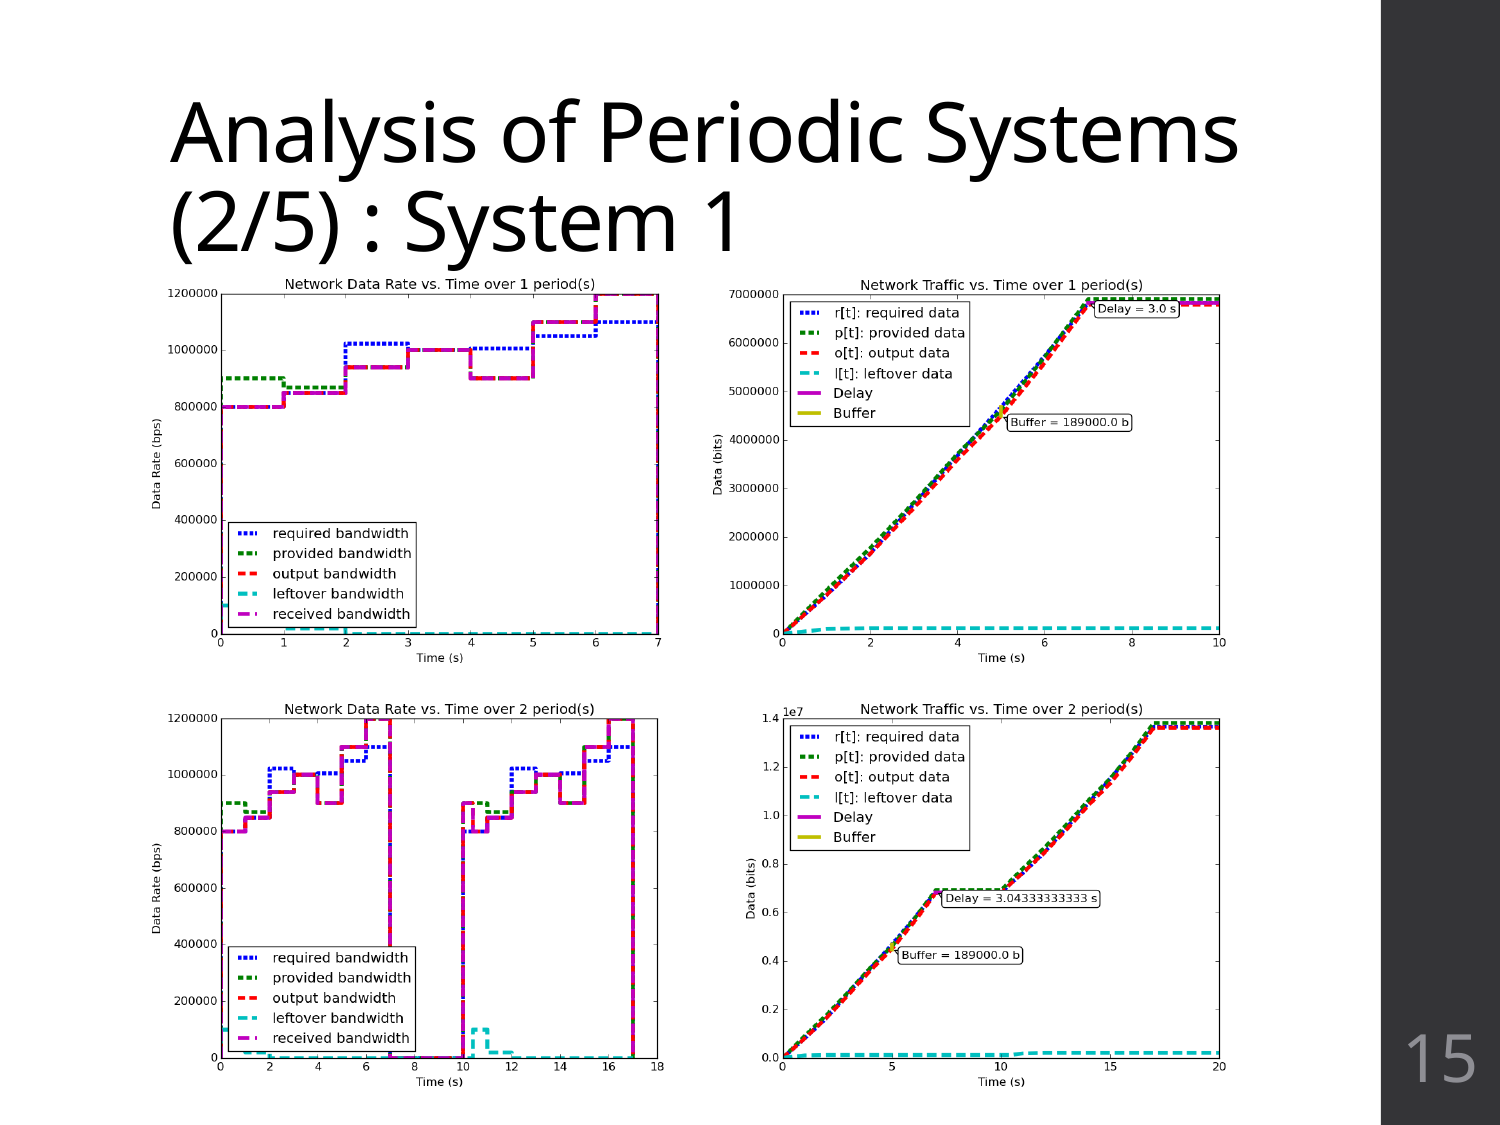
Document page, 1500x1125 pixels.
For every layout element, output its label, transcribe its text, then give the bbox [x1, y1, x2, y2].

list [718, 684, 1276, 1101]
picture [149, 251, 1276, 1101]
slide_number 15 [1384, 1012, 1498, 1110]
title Analysis of Periodic Systems (2/5) : System 1 [155, 60, 1348, 278]
